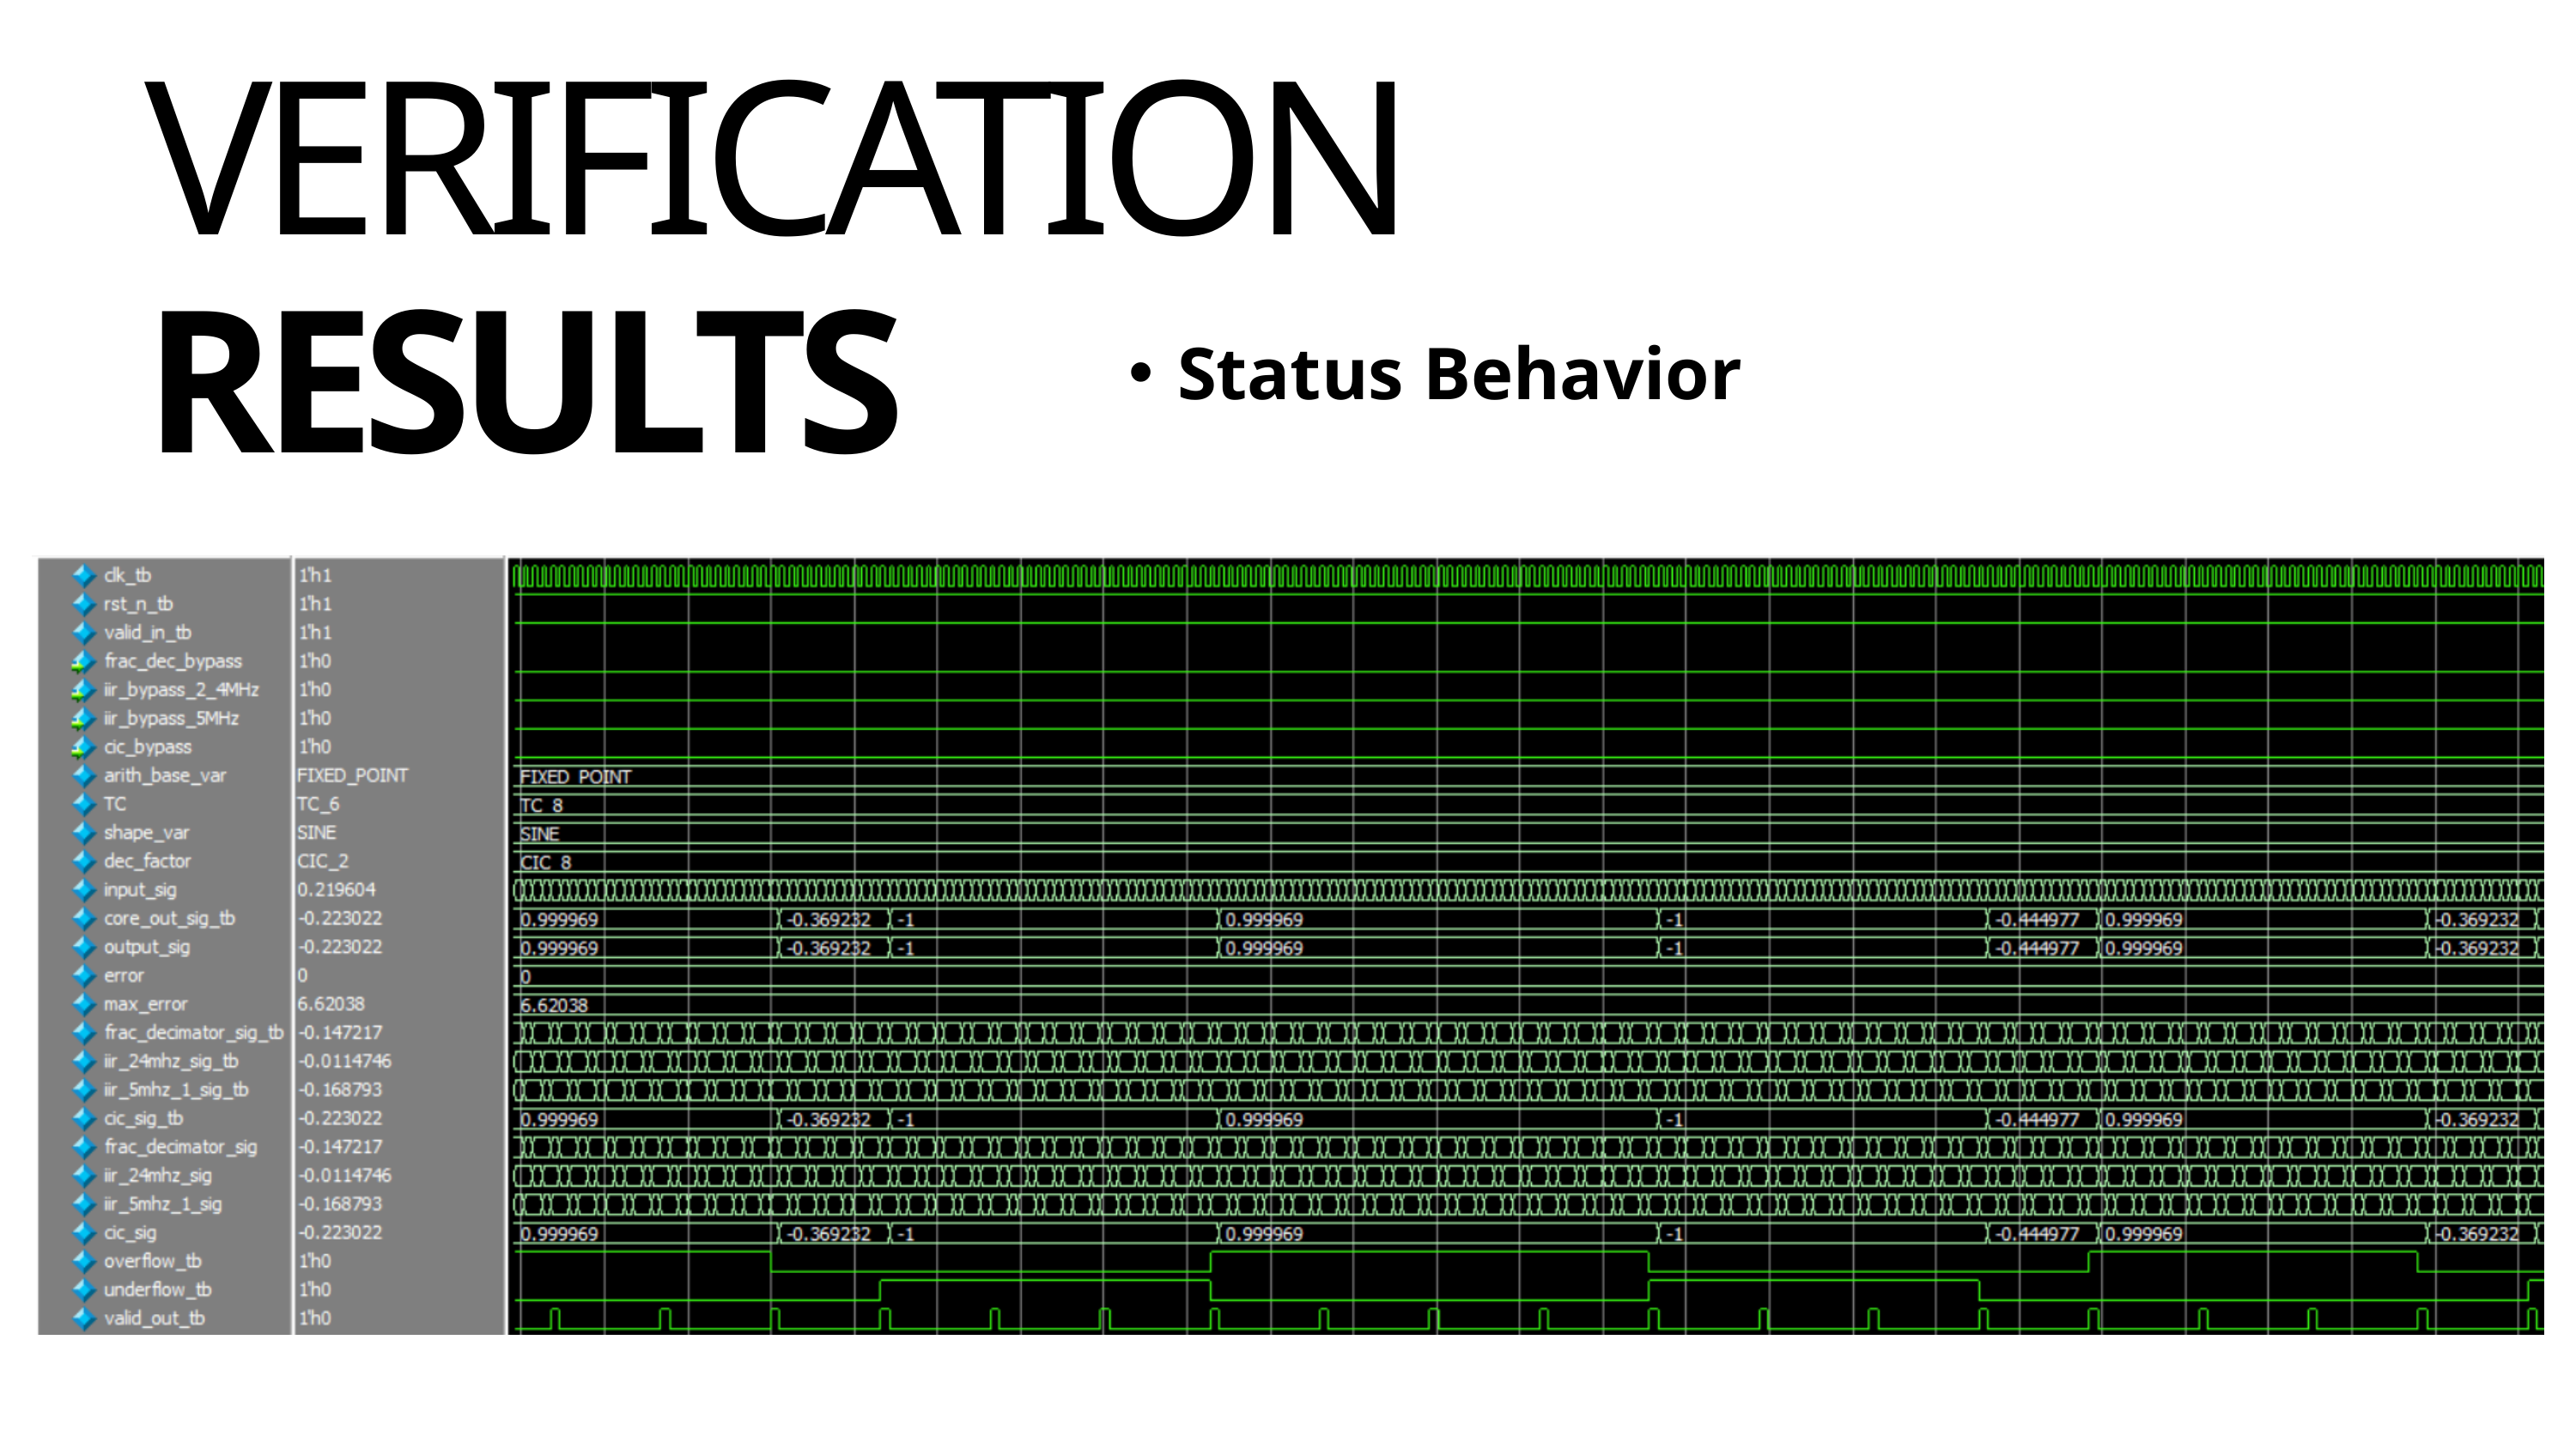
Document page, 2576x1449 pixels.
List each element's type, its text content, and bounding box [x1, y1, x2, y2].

picture [32, 555, 2544, 1335]
text_box VERIFICATION [144, 93, 2008, 278]
text_box RESULTS [144, 322, 1457, 493]
text_box Status Behavior [1115, 322, 2115, 421]
